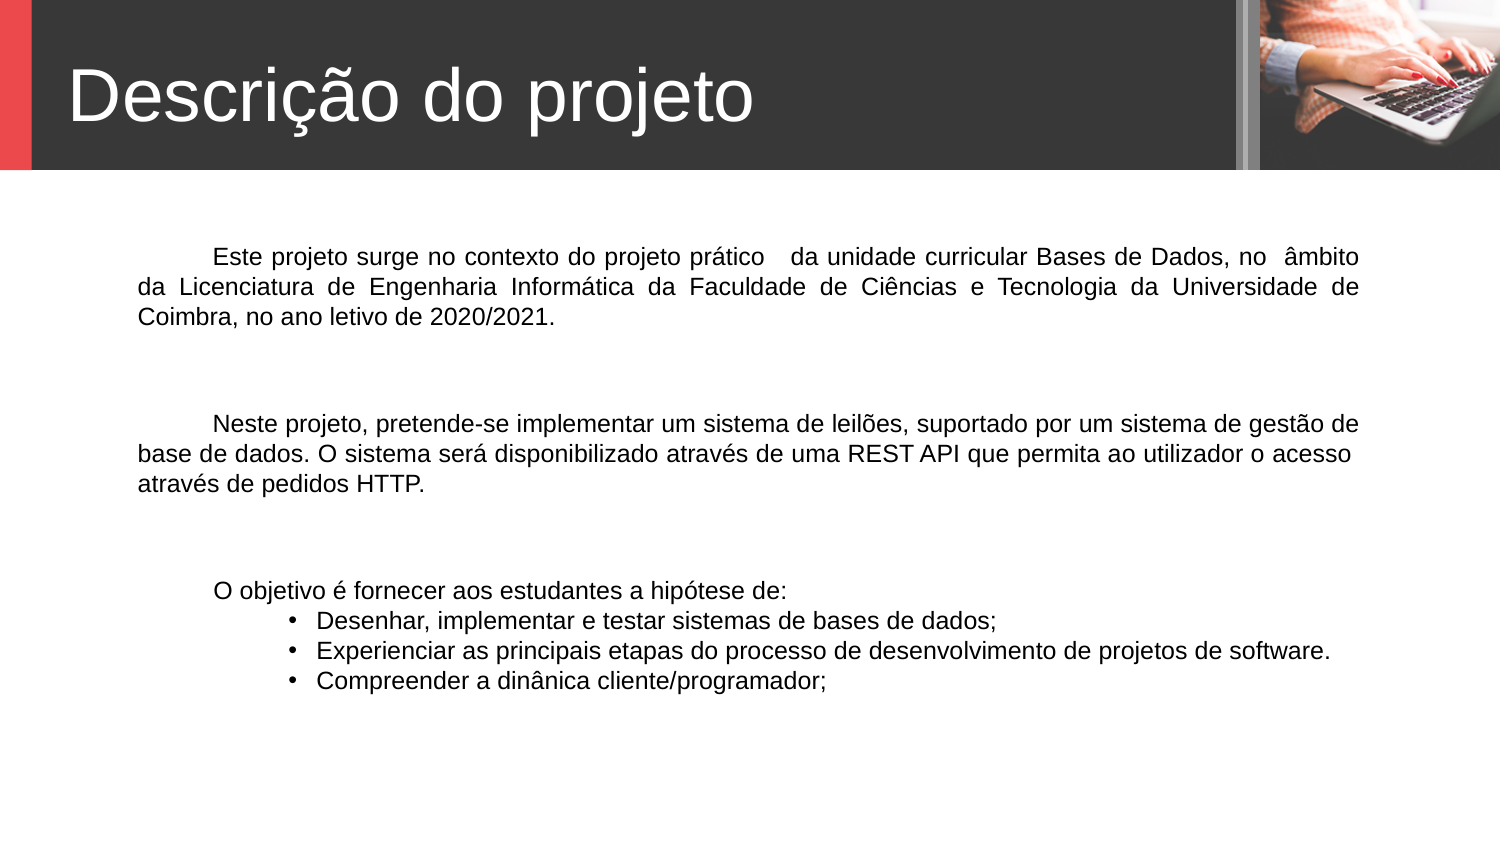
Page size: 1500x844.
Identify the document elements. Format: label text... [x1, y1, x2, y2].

text_box Este projeto surge no contexto do projeto prático da unidade curricular Bases de Dados, no âmbito da Licenciatura de Engenharia Informática da Faculdade de Ciências e Tecnologia da Universidade de Coimbra, no ano letivo de 2020/2021. [122, 233, 1377, 338]
list Descrição do projeto [53, 43, 1235, 139]
picture [0, 0, 1500, 844]
text_box Neste projeto, pretende-se implementar um sistema de leilões, suportado por um sistema de gestão de base de dados. O sistema será disponibilizado através de uma REST API que permita ao utilizador o acesso através de pedidos HTTP. [122, 400, 1377, 505]
text_box O objetivo é fornecer aos estudantes a hipótese de: Desenhar, implementar e testar sistemas de bases de dados; Experienciar as principais etapas do processo de desenvolvimento de projetos de software. Compreender a dinânica cliente/programador; [123, 567, 1378, 702]
